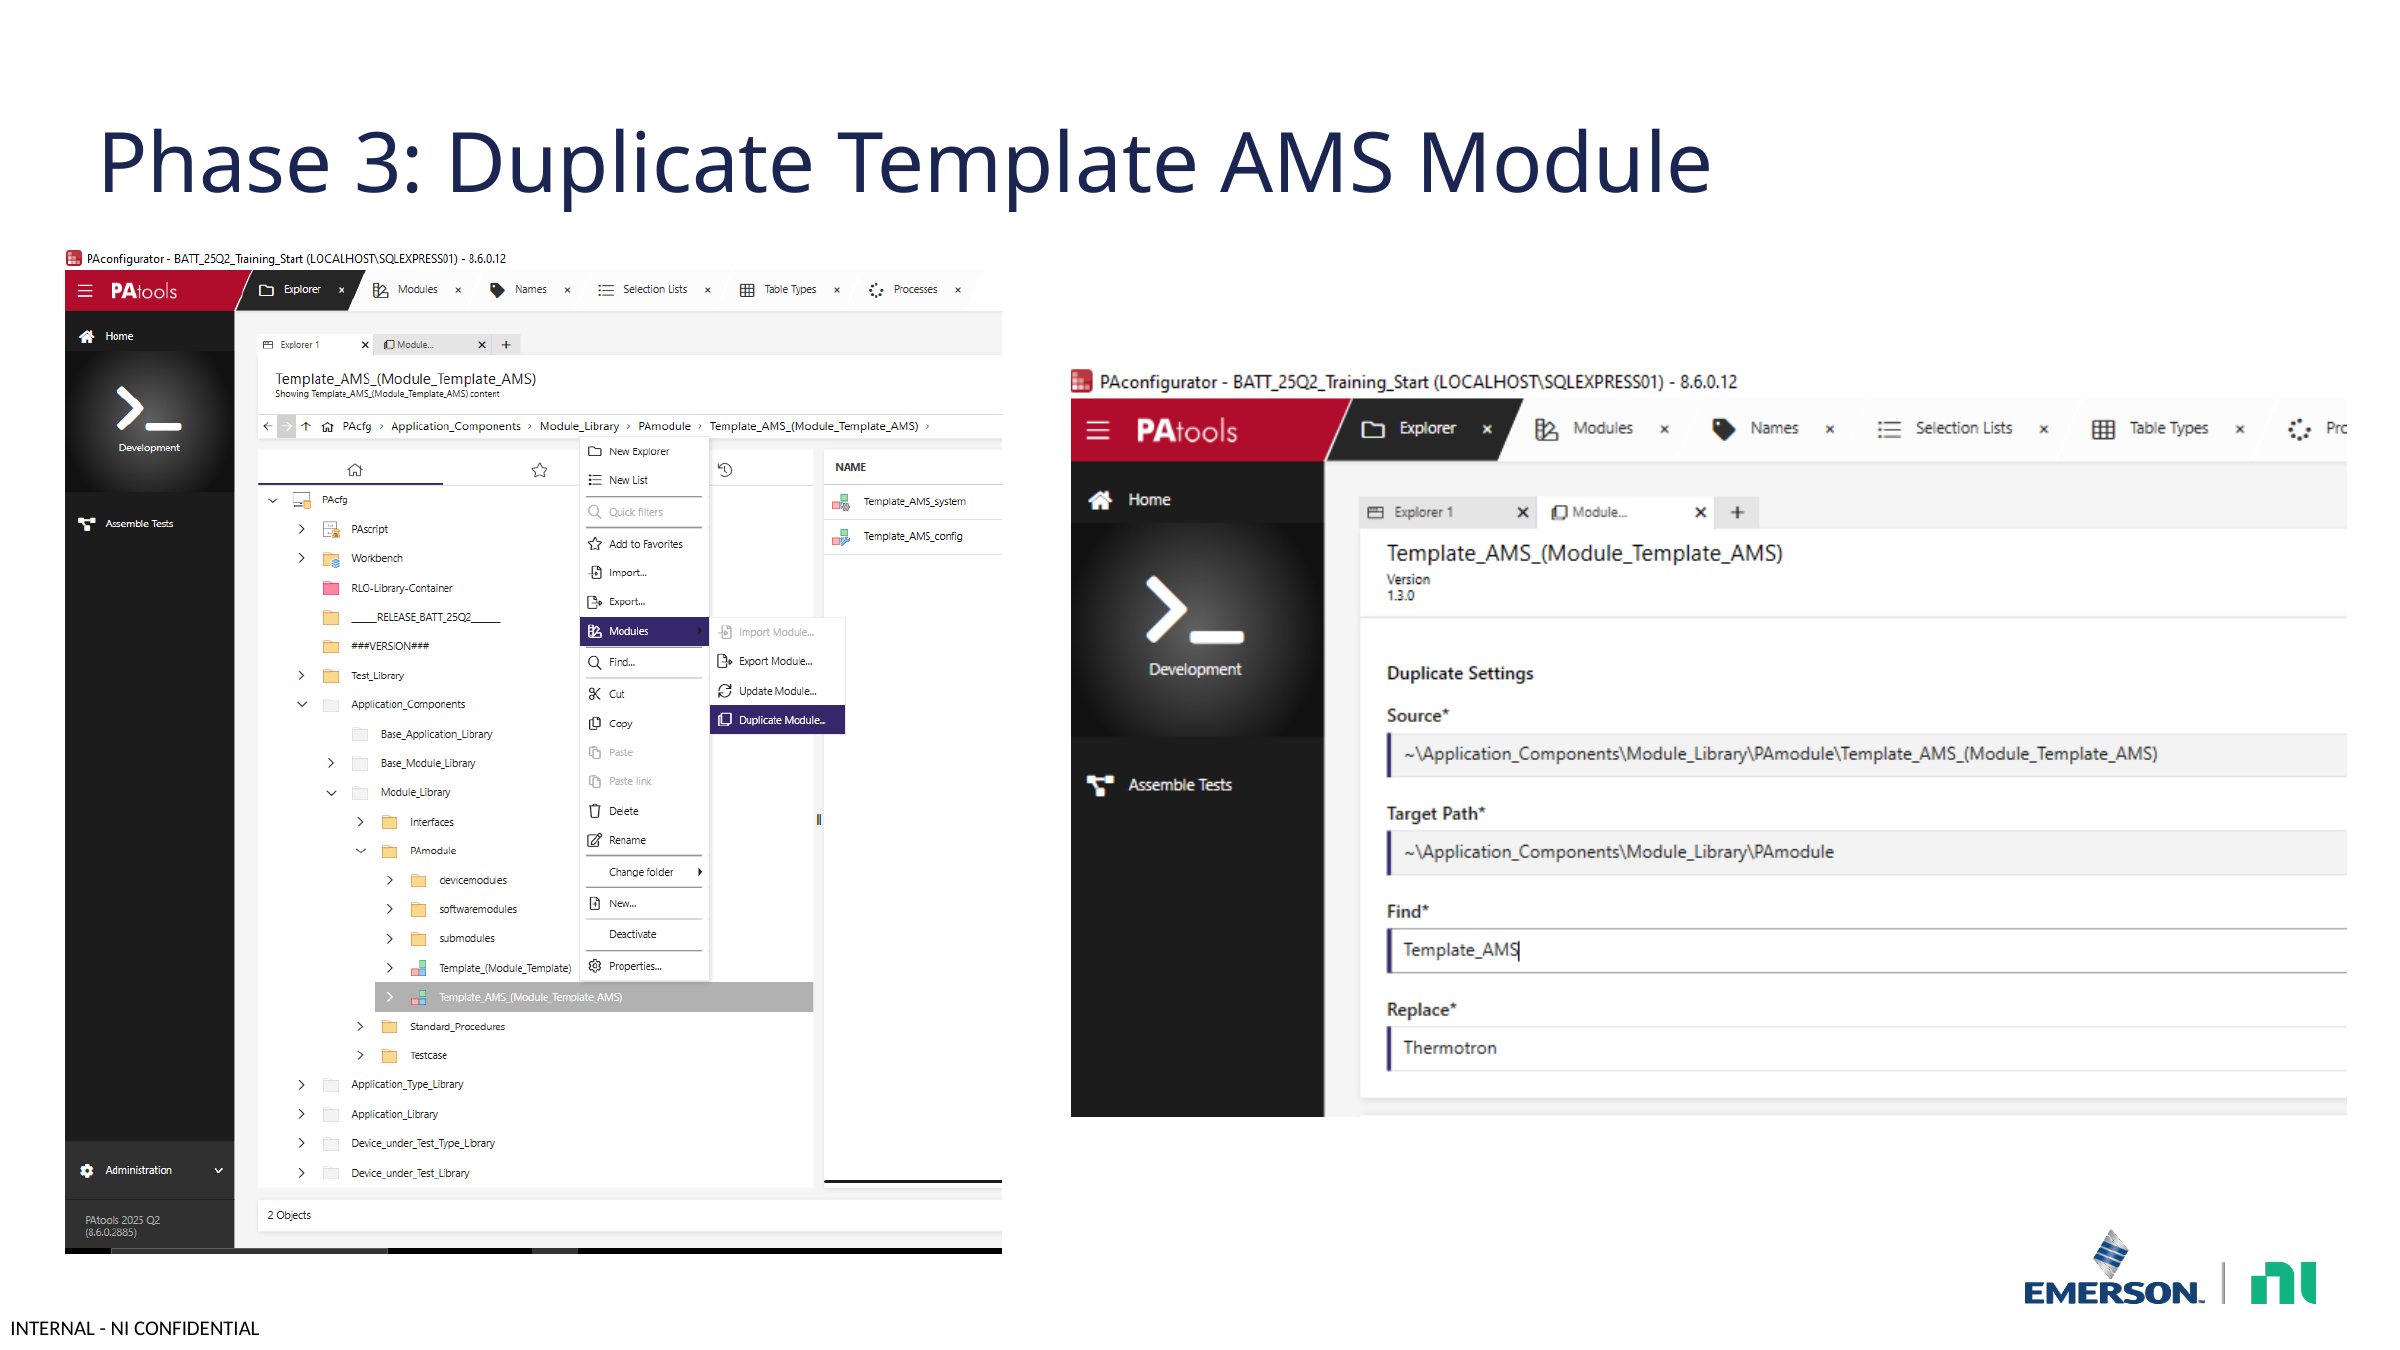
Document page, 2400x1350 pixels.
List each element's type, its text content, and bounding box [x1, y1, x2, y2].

title Phase 3: Duplicate Template AMS Module [82, 54, 2318, 221]
picture [2025, 1229, 2316, 1304]
picture [1071, 365, 2348, 1117]
picture [65, 248, 1002, 1254]
